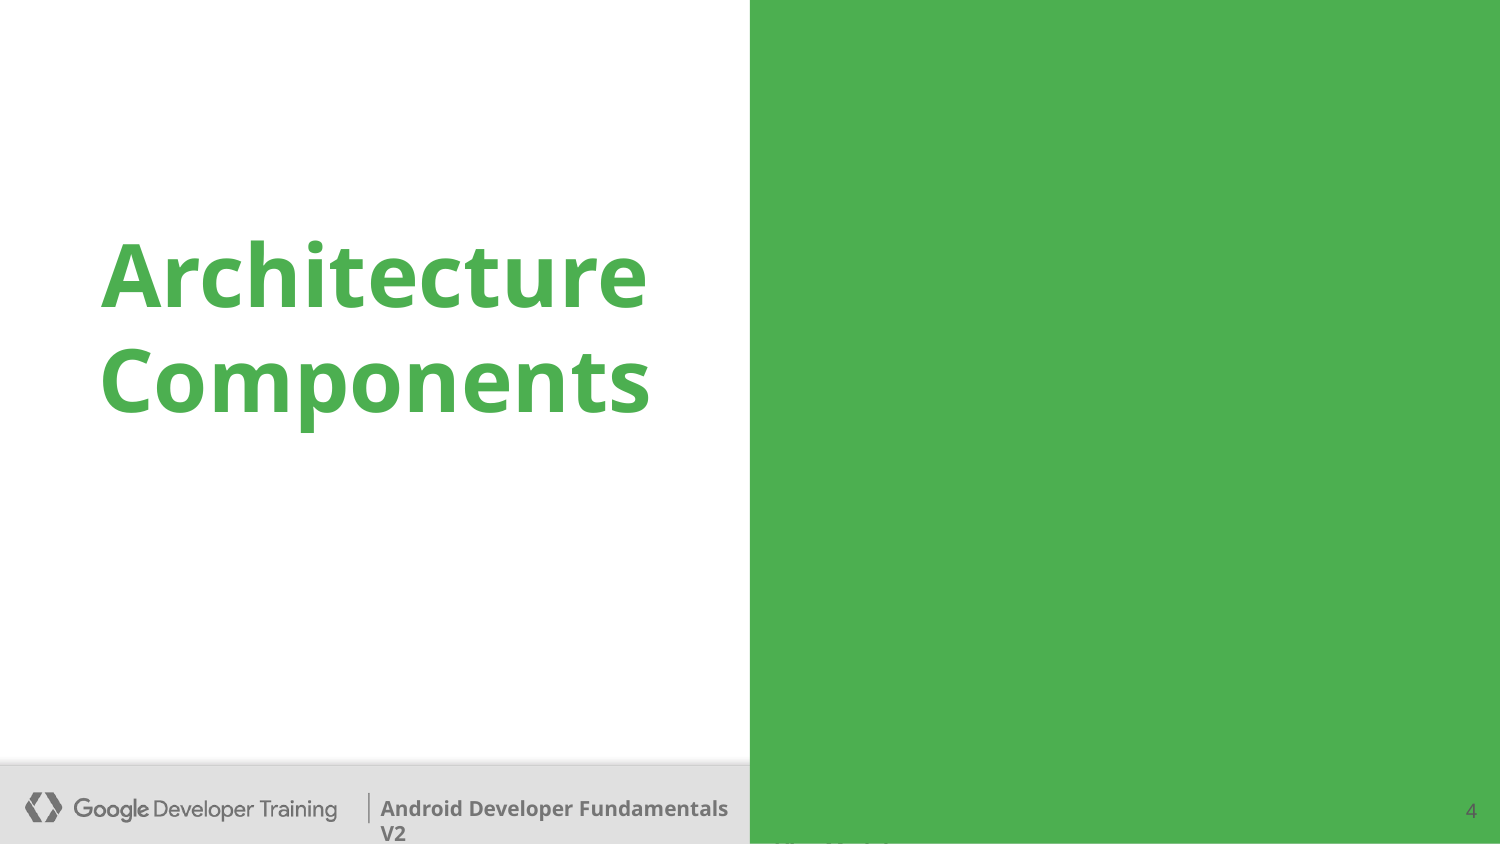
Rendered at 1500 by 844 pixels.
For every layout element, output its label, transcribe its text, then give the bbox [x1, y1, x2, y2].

slide_number ‹#› [1402, 777, 1493, 842]
title Architecture Components [43, 202, 708, 446]
picture [0, 0, 749, 844]
